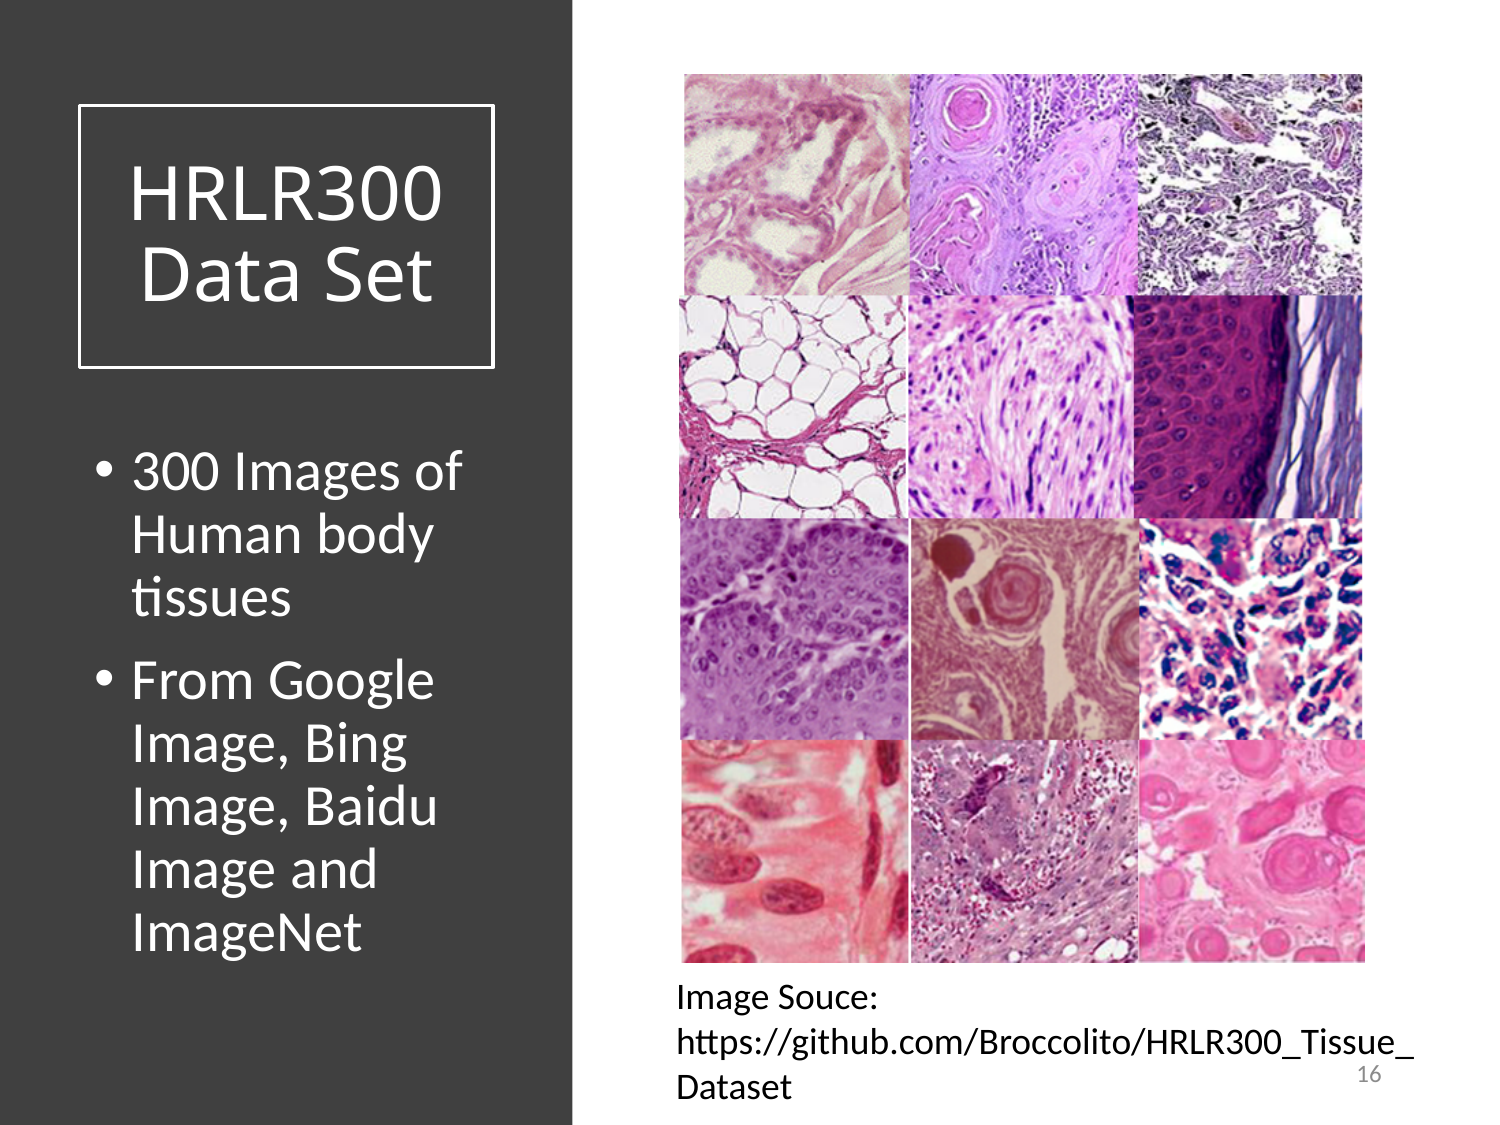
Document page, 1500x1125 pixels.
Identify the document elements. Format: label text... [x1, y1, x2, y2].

text_box Image Souce: https://github.com/Broccolito/HRLR300_Tissue_Dataset [661, 964, 1451, 1115]
title HRLR300 Data Set [79, 105, 493, 368]
text_box [0, 0, 573, 1125]
picture [679, 74, 1365, 963]
list 300 Images of Human body tissues From Google Image, Bing Image, Baidu Image and ImageNet [79, 432, 493, 994]
slide_number 16 [1059, 1042, 1397, 1103]
